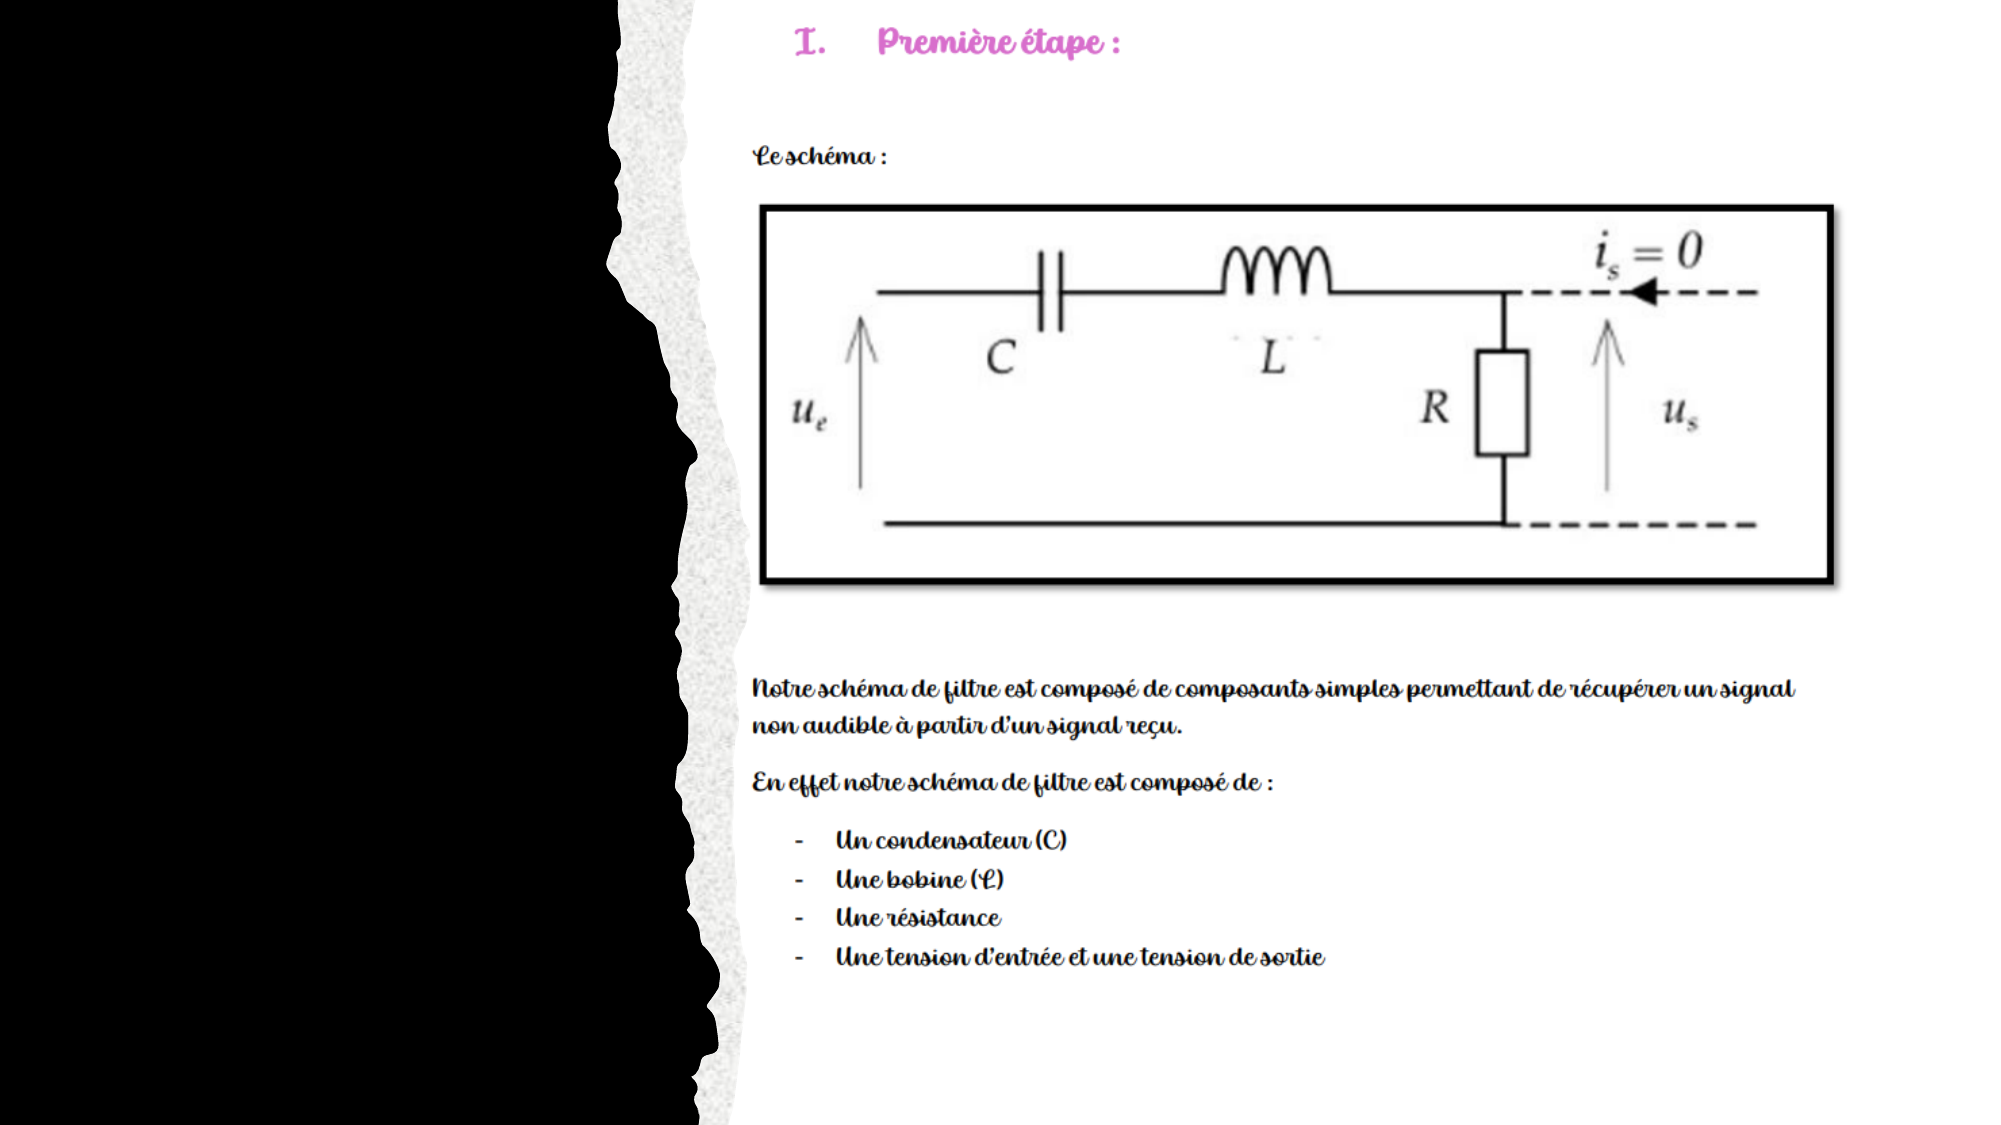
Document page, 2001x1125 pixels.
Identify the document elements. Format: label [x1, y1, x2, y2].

text_box [0, 0, 752, 1125]
picture [752, 0, 1881, 973]
